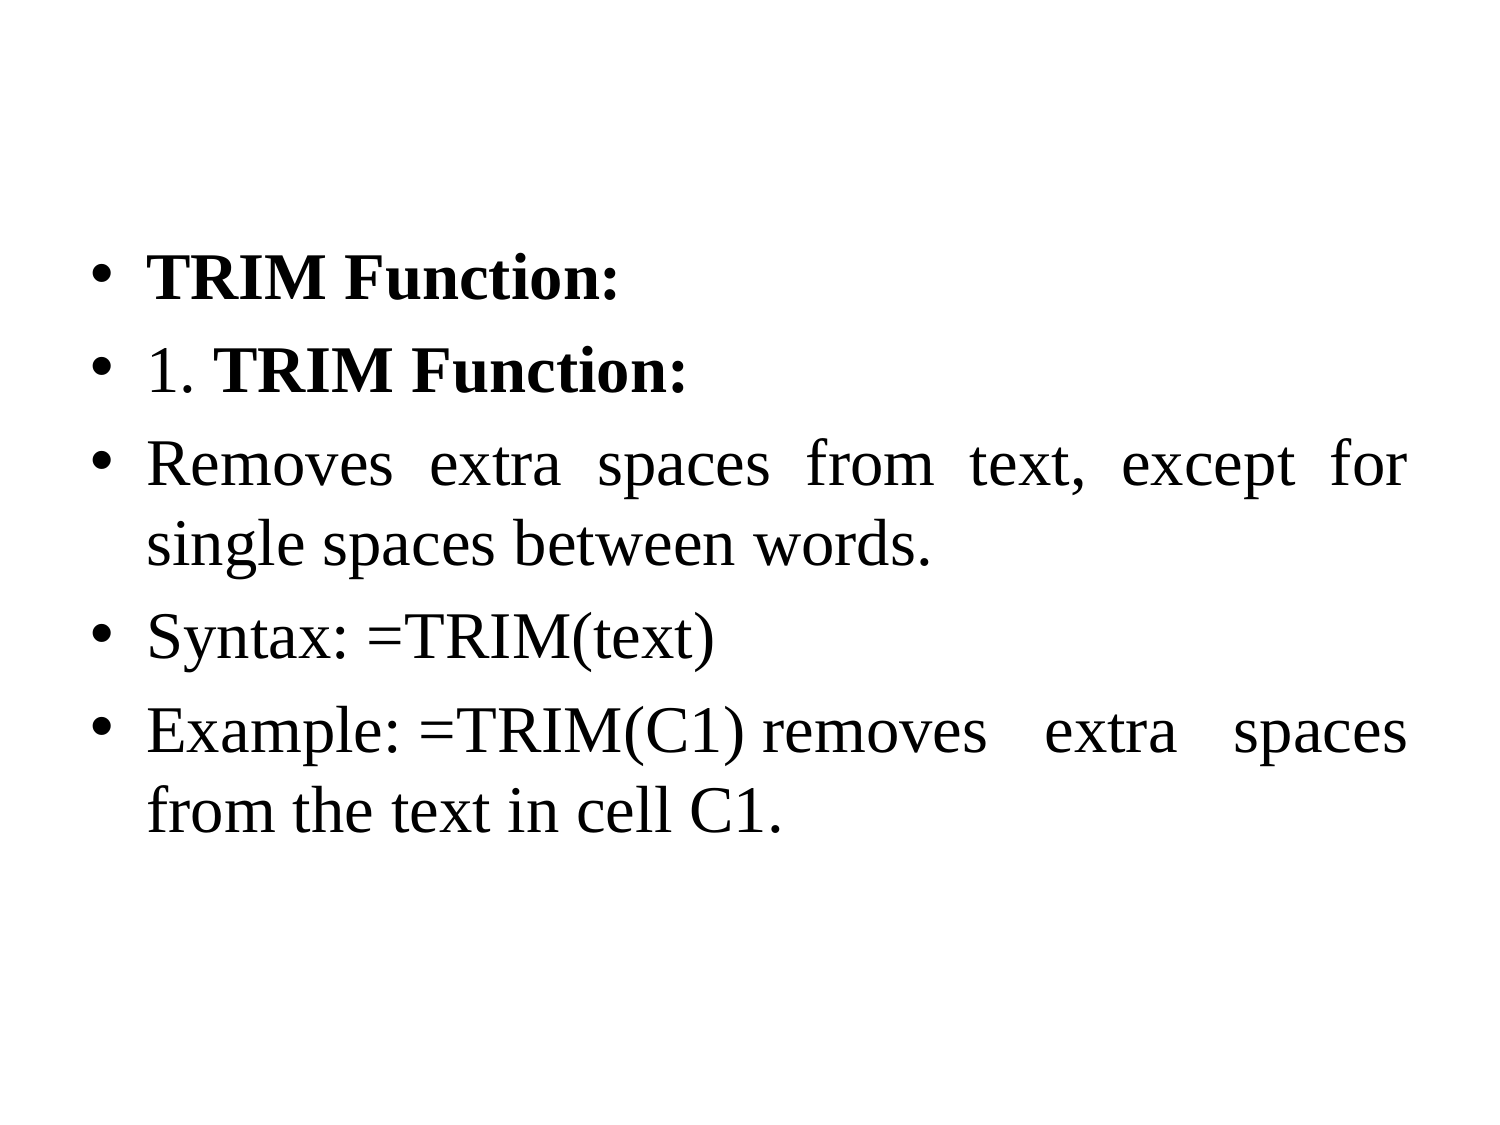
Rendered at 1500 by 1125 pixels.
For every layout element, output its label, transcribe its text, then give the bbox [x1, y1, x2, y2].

list TRIM Function: 1. TRIM Function: Removes extra spaces from text, except for single spaces between words. Syntax: =TRIM(text) Example: =TRIM(C1) removes extra spaces from the text in cell C1. [75, 224, 1425, 968]
